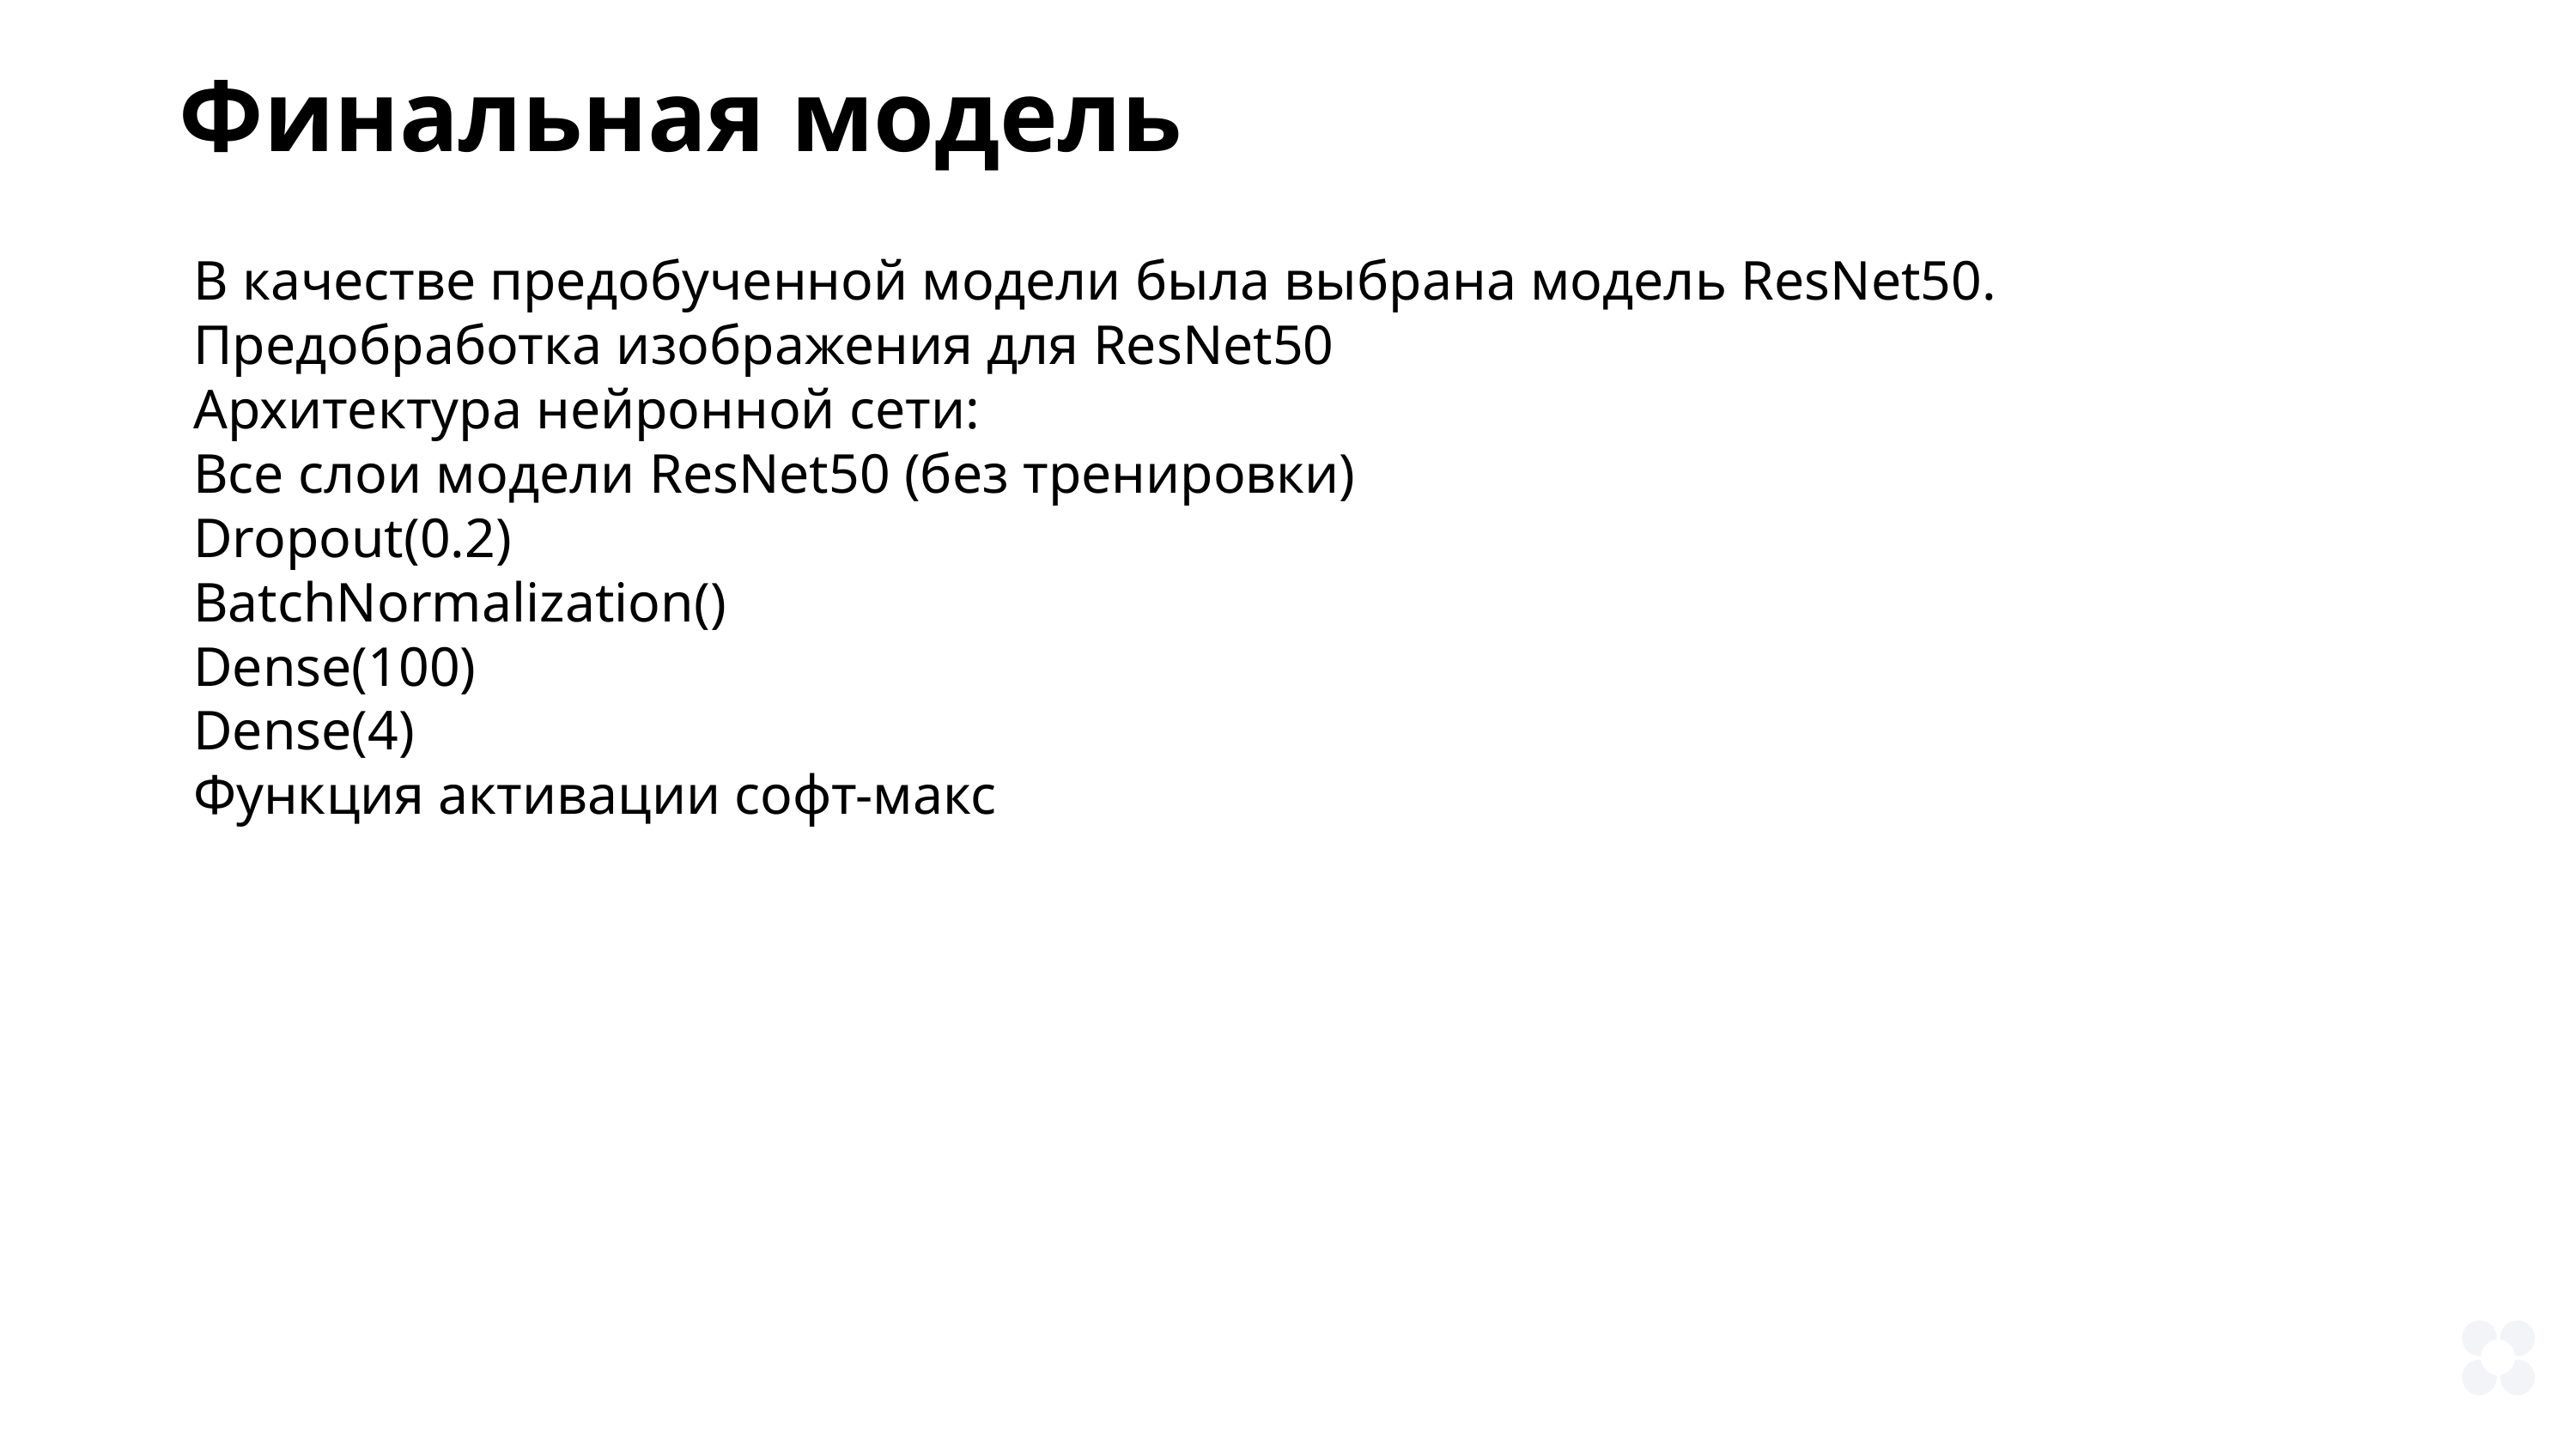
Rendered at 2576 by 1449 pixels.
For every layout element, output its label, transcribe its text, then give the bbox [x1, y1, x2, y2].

text_box Финальная модель [179, 76, 2446, 215]
text_box В качестве предобученной модели была выбрана модель ResNet50. Предобработка изображения для ResNet50 Архитектура нейронной сети: Все слои модели ResNet50 (без тренировки) Dropout(0.2) BatchNormalization() Dense(100) Dense(4) Функция активации софт-макс [193, 228, 2330, 905]
